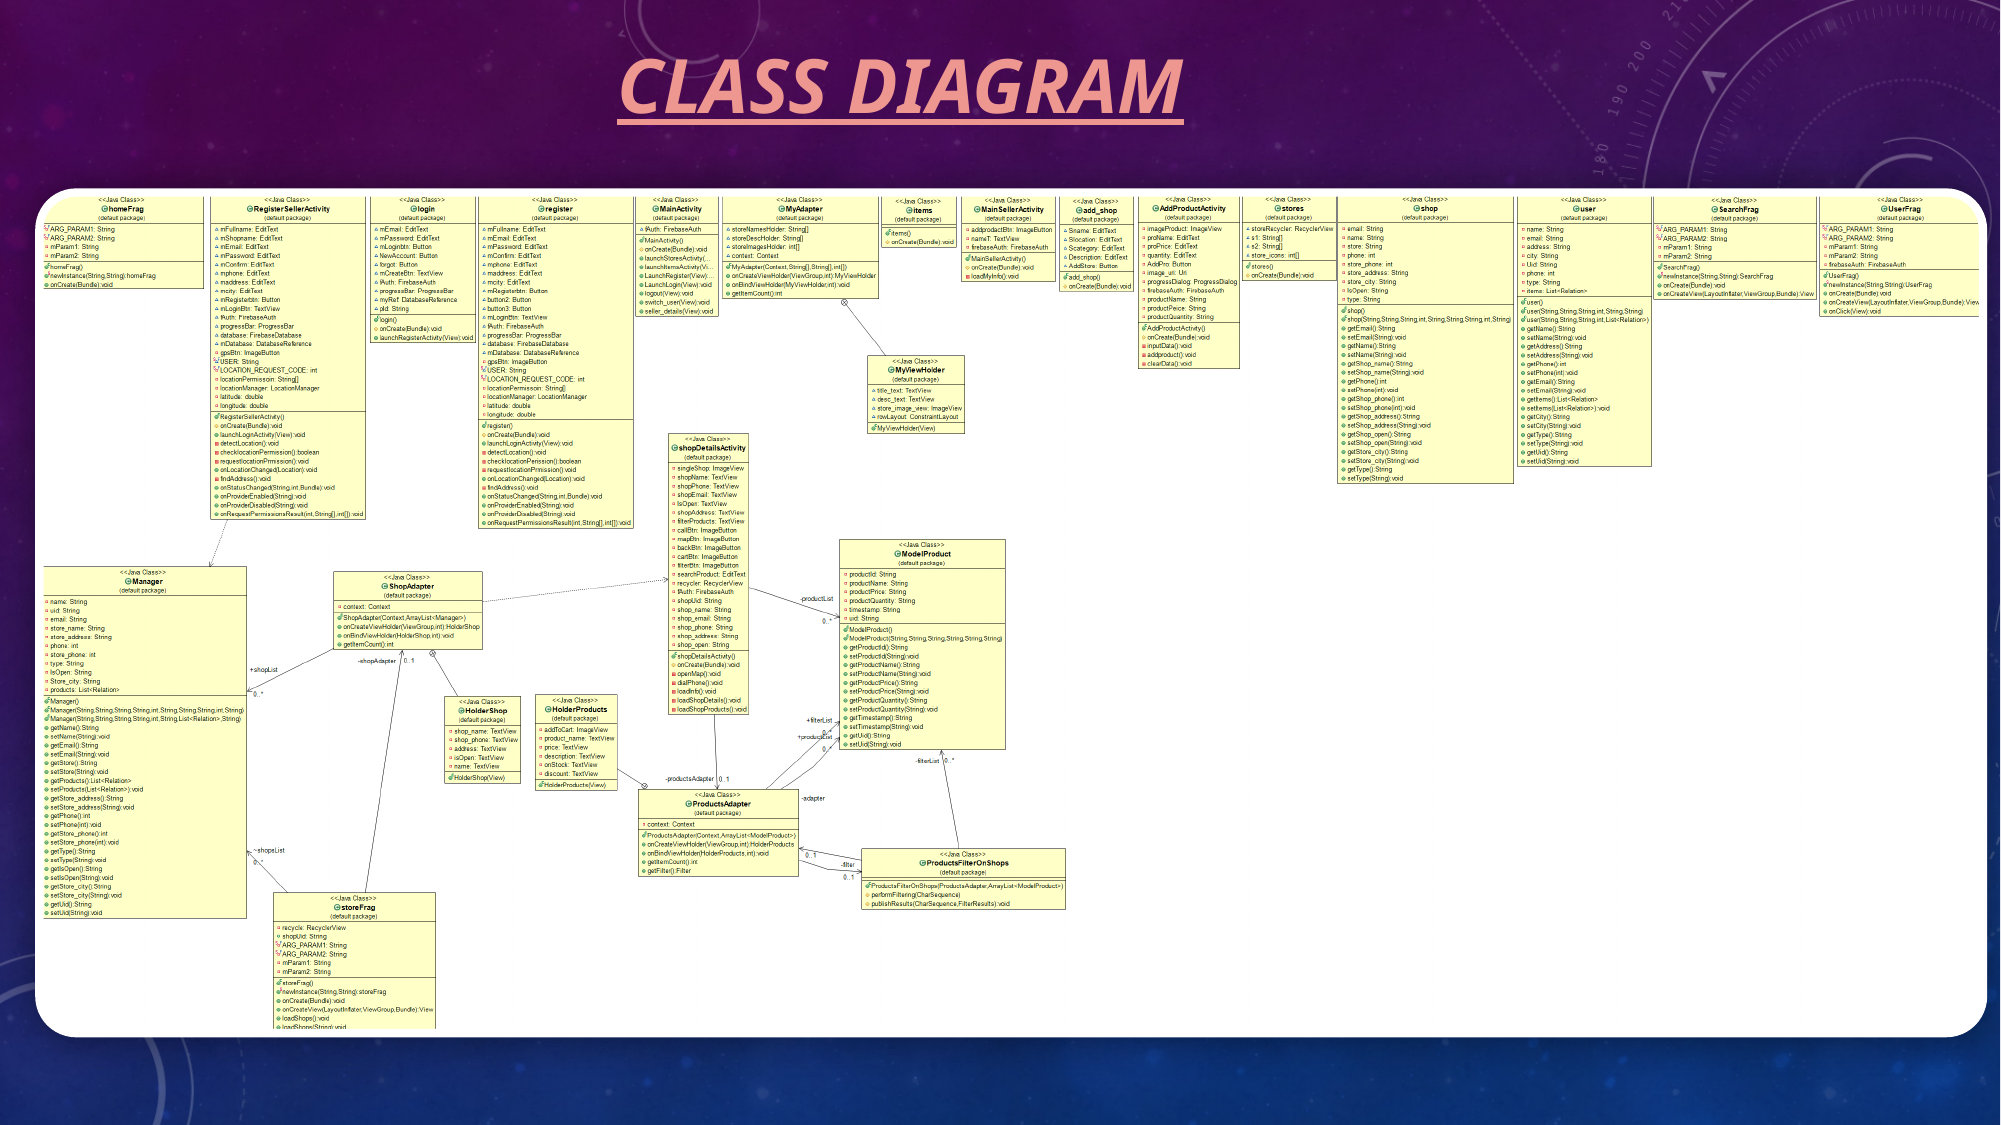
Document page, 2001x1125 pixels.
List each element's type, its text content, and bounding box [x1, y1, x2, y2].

picture [0, 0, 2001, 1125]
title Class diagram [602, 17, 1340, 150]
